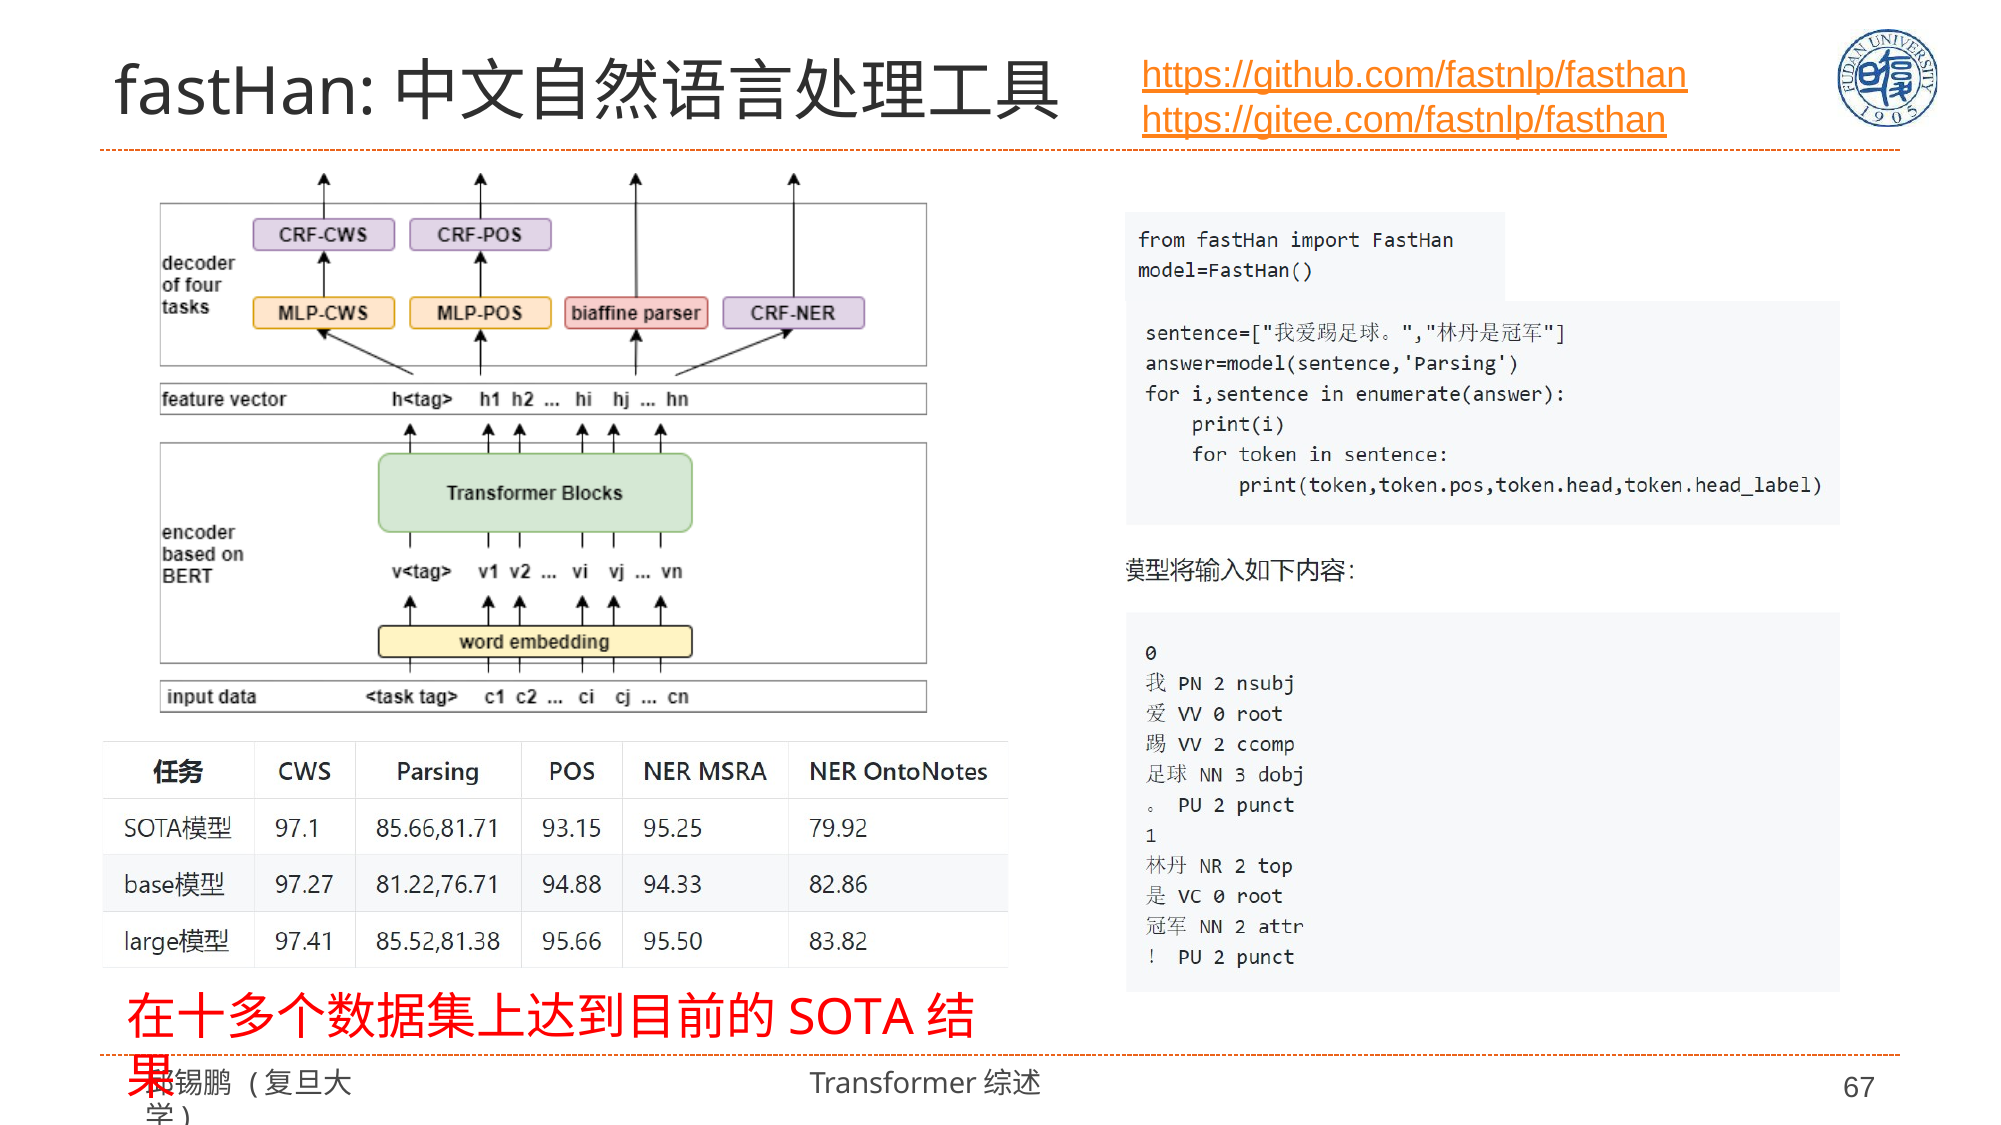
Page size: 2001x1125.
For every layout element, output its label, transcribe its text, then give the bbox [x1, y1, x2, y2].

slide_number 邱锡鹏 (复旦大学) [143, 1105, 380, 1125]
footer Transformer综述 [807, 1060, 1192, 1125]
picture [1837, 29, 1938, 127]
slide_number 67 [1836, 1065, 1882, 1125]
text_box https://github.com/fastnlp/fasthan https://gitee.com/fastnlp/fasthan [1139, 47, 1694, 140]
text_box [1124, 212, 1841, 993]
text_box [102, 741, 1009, 968]
text_box [159, 173, 928, 713]
title fastHan:中文自然语言处理工具 [112, 45, 1100, 236]
text_box 在十多个数据集上达到目前的SOTA结果 [124, 982, 1006, 1105]
